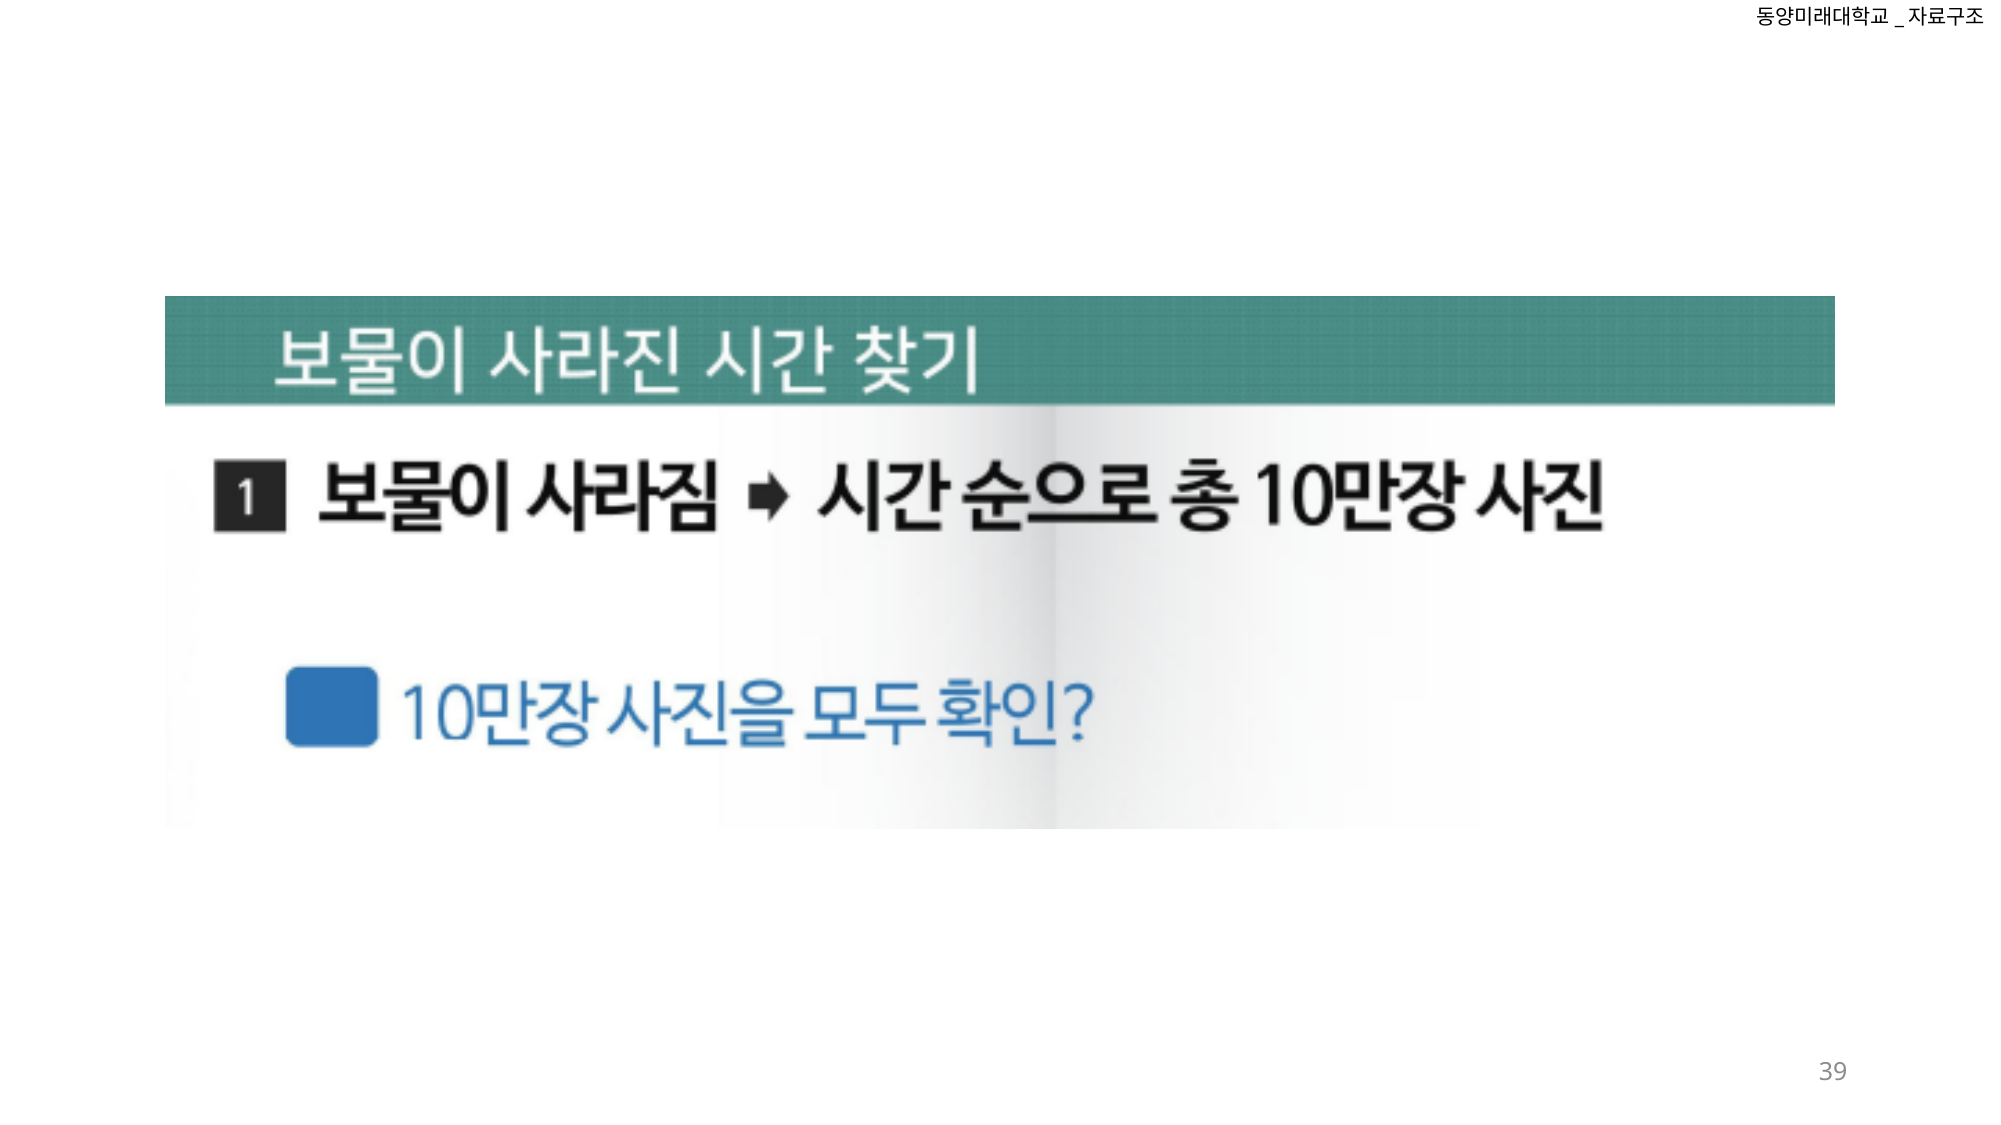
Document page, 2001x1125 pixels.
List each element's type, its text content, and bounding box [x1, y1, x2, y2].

picture [165, 296, 1835, 829]
slide_number 39 [1412, 1042, 1863, 1103]
text_box 동양미래대학교_자료구조 [1474, 0, 2000, 120]
